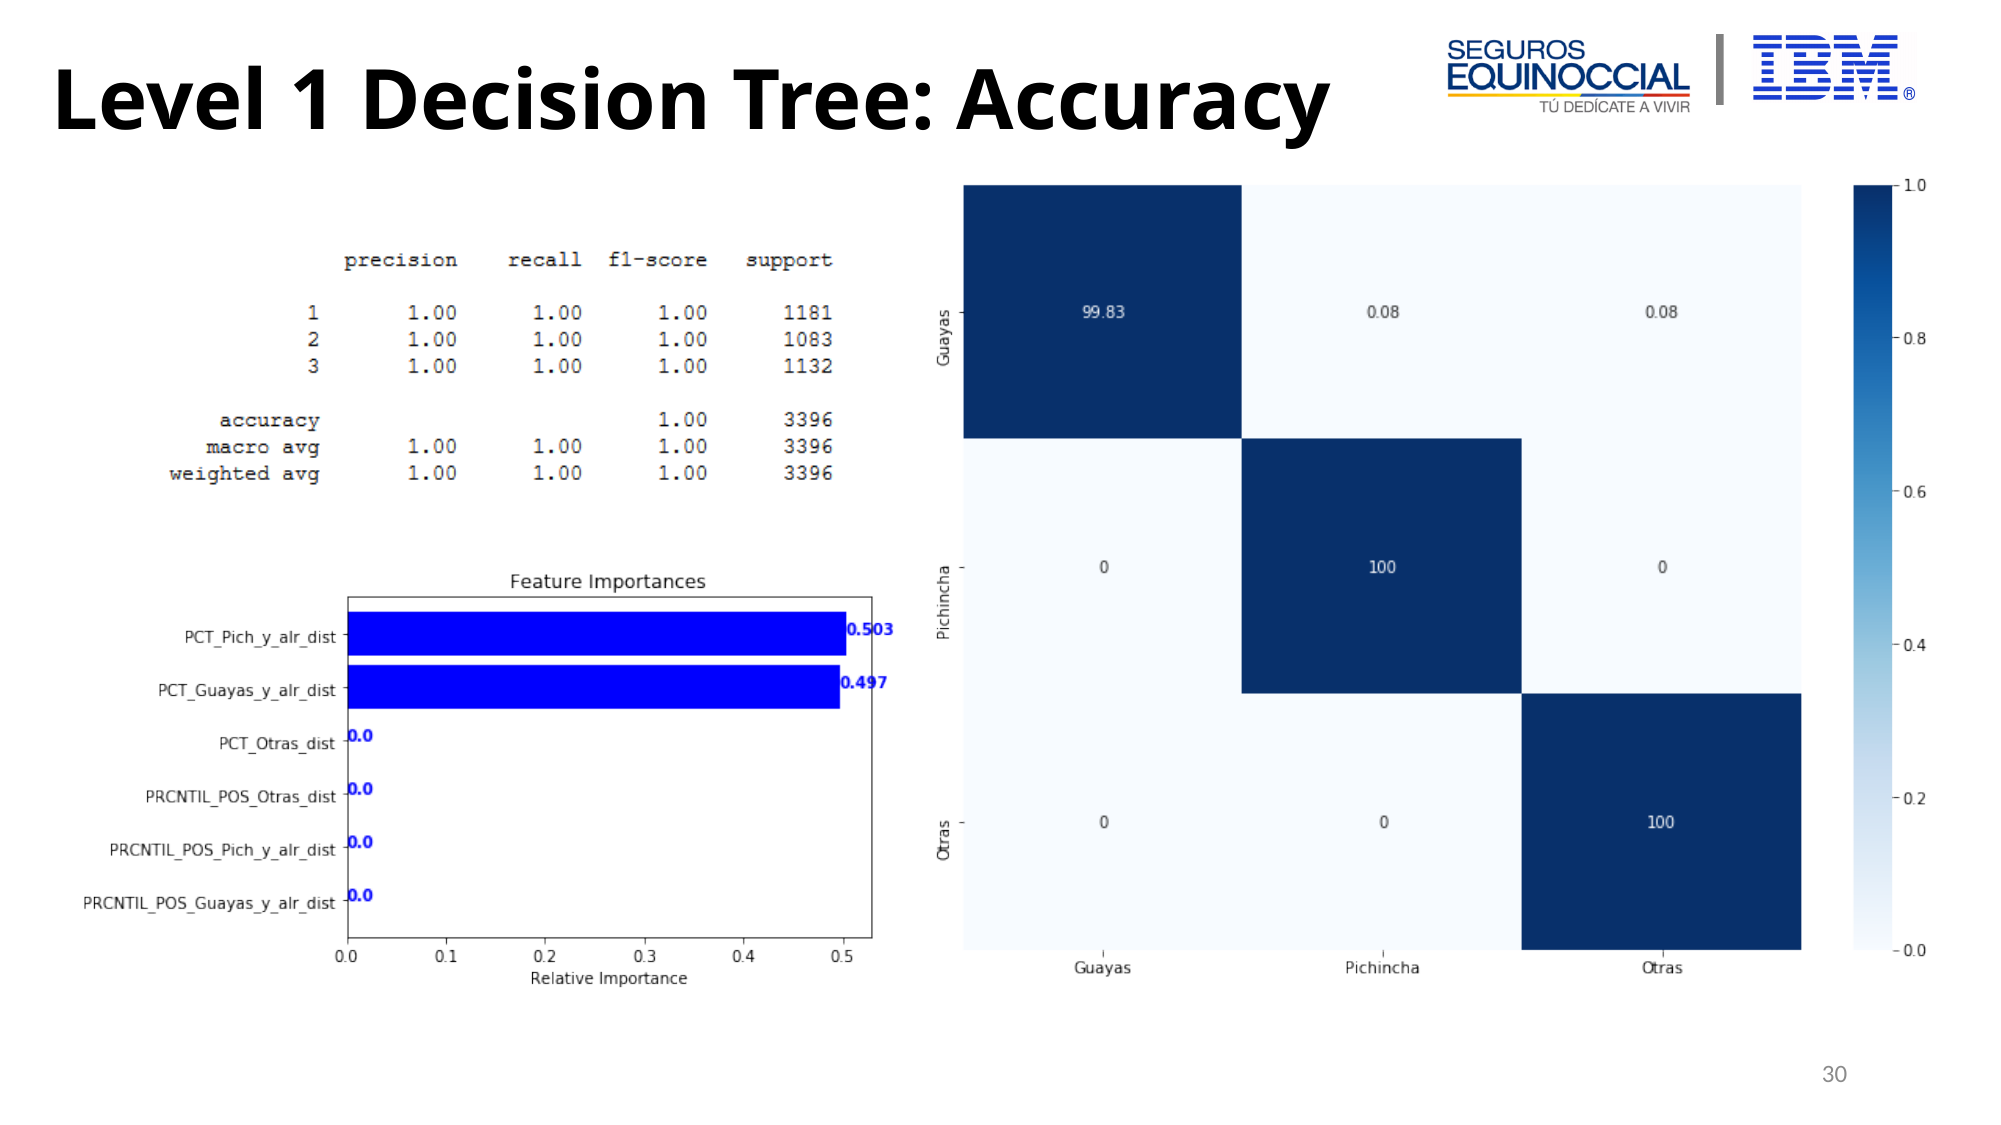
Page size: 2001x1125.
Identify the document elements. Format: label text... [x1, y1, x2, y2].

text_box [1441, 16, 1917, 117]
slide_number 30 [1412, 1042, 1863, 1103]
picture [72, 562, 906, 997]
picture [926, 168, 1938, 988]
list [157, 238, 852, 502]
text_box Level 1 Decision Tree: Accuracy [36, 26, 1742, 179]
